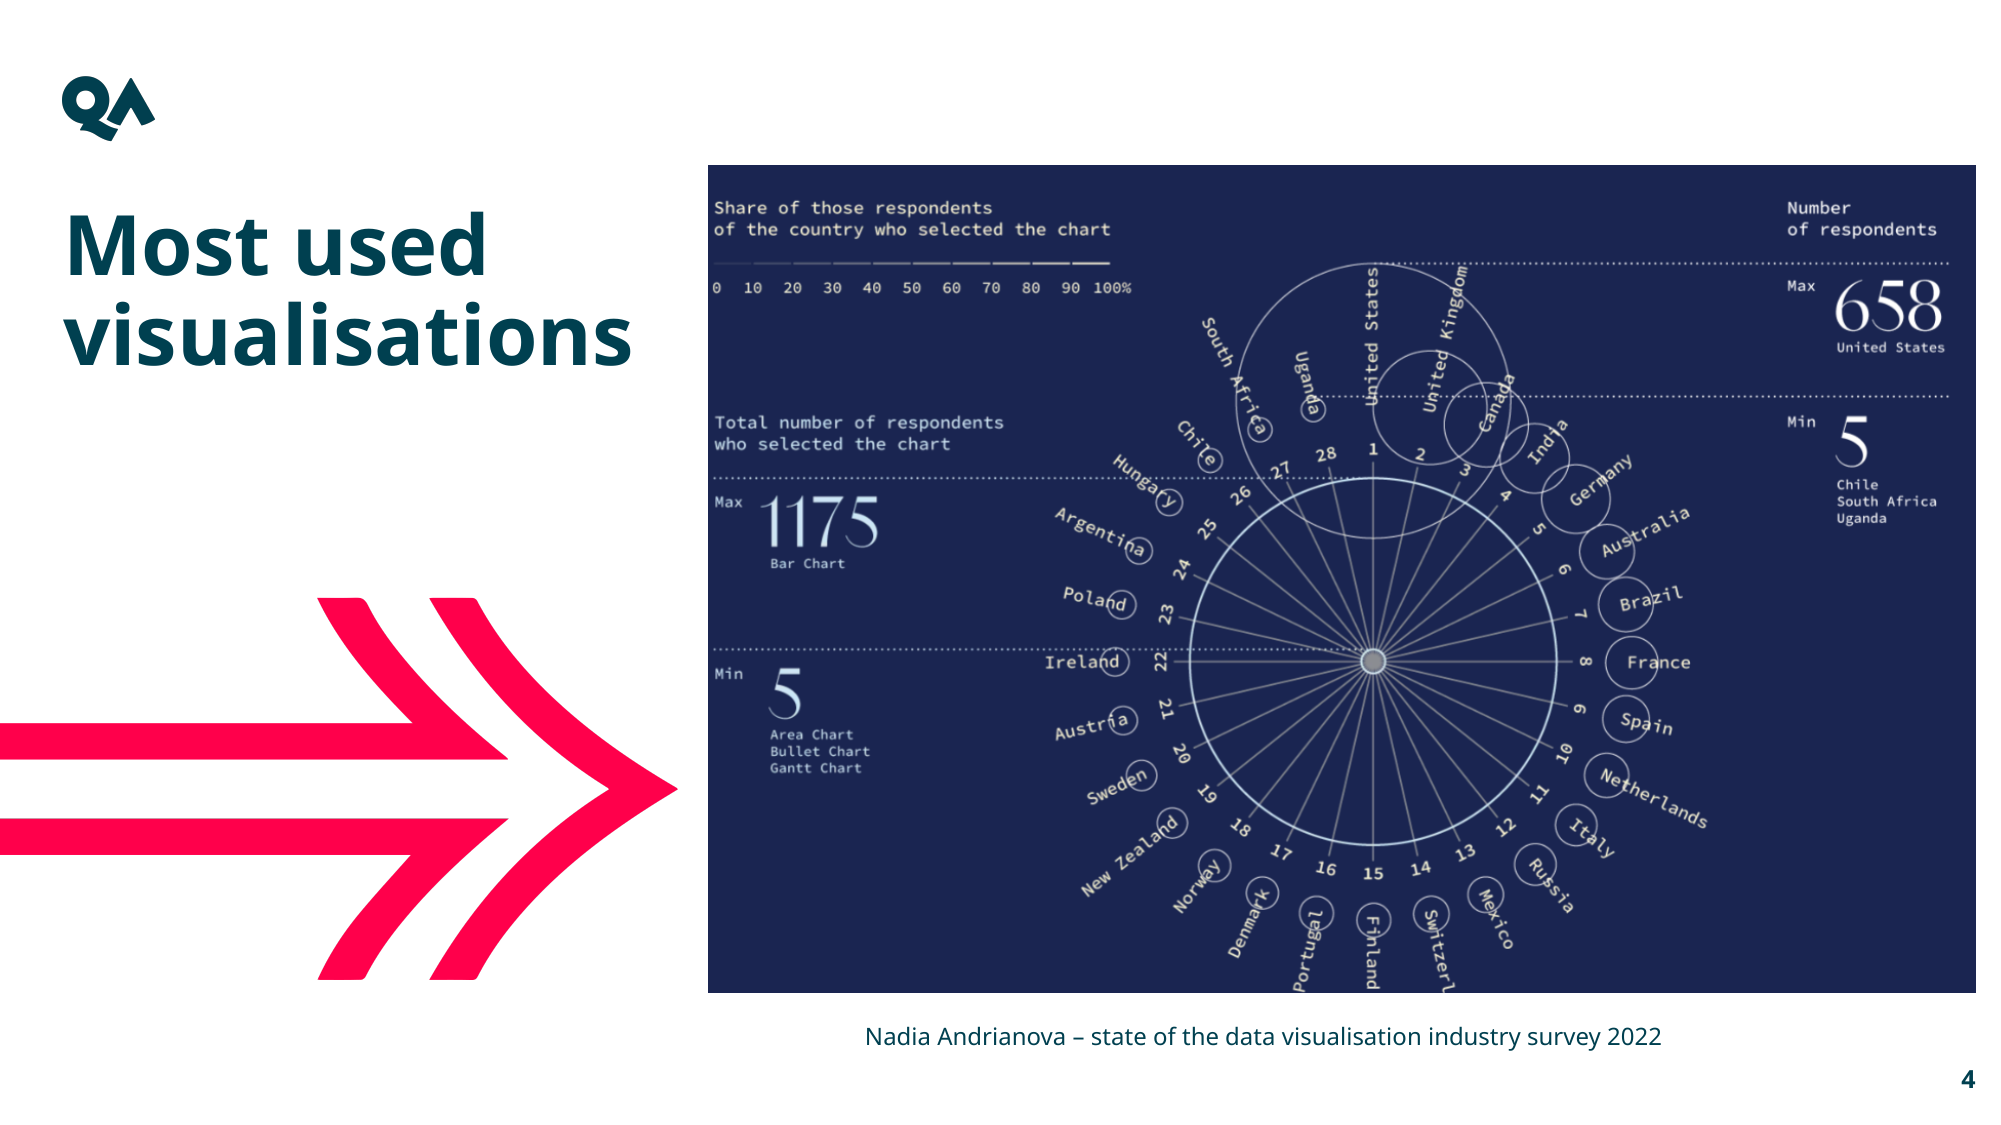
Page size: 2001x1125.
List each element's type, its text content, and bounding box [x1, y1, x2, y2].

list Most used visualisations [63, 203, 695, 526]
slide_number 4 [1846, 1068, 1976, 1098]
text_box Nadia Andrianova – state of the data visualisation industry survey 2022 [865, 1021, 1863, 1051]
picture [44, 61, 173, 153]
picture [0, 576, 684, 1001]
picture [708, 165, 1976, 993]
